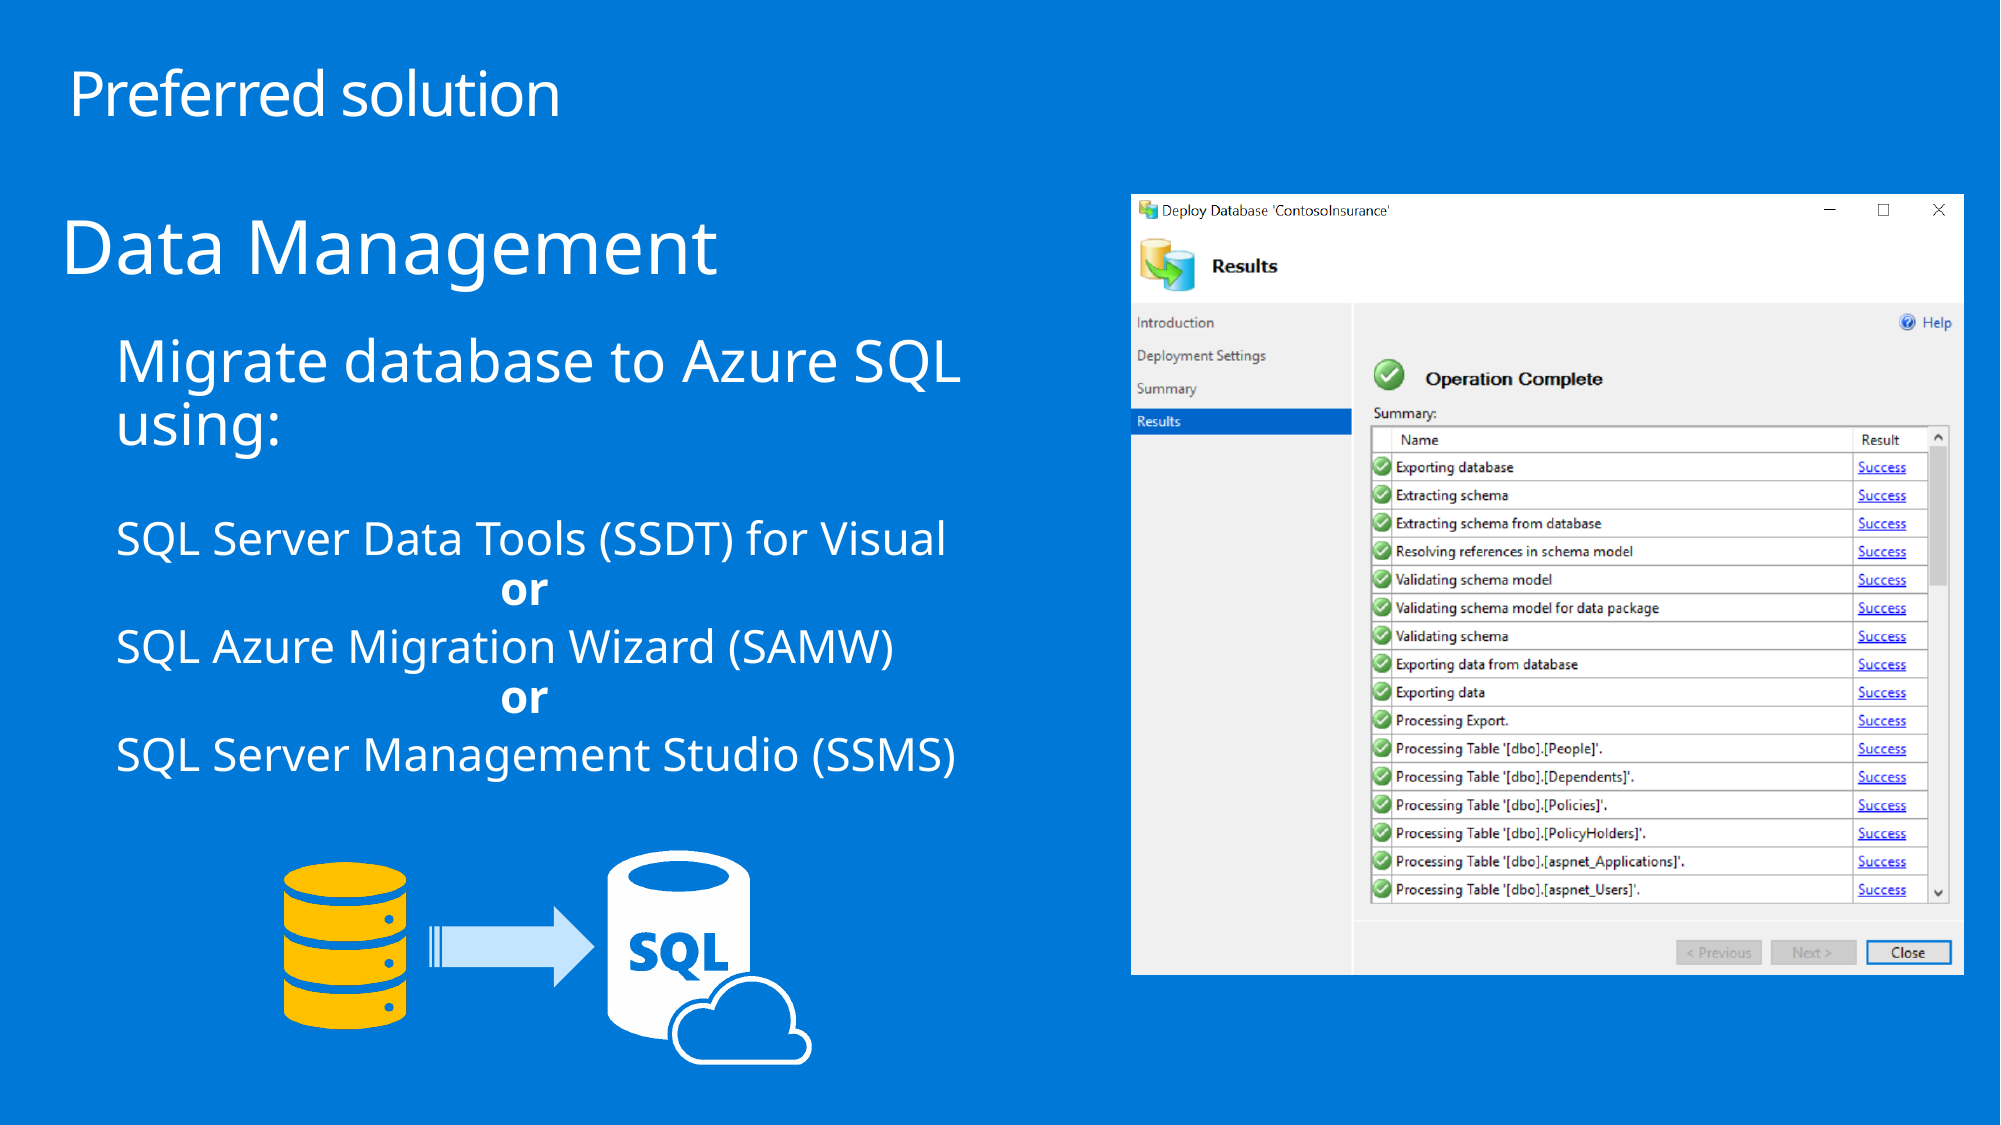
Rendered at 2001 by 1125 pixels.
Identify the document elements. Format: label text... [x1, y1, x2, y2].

picture [1130, 194, 1964, 976]
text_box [240, 840, 817, 1066]
title Preferred solution [44, 47, 1957, 195]
list Data Management Migrate database to Azure SQL using: SQL Server Data Tools (SSDT) for Visual or SQL Azure Migration Wizard (SAMW) or SQL Server Management Studio (SSMS) [36, 195, 1130, 814]
